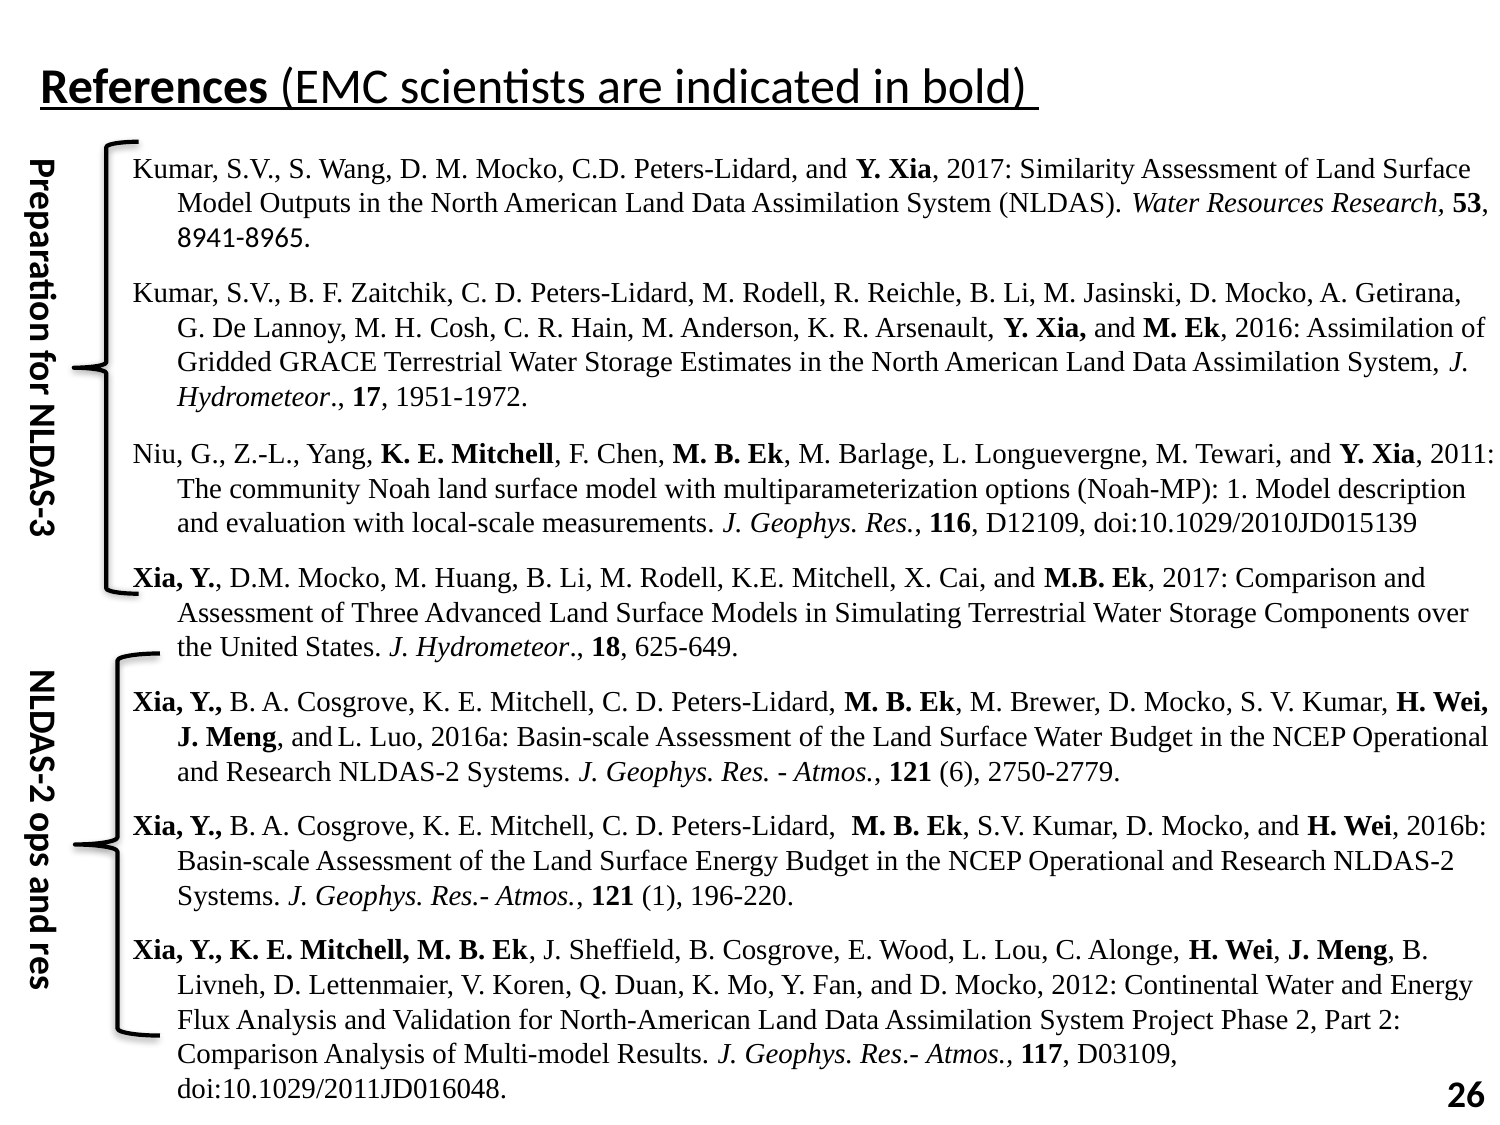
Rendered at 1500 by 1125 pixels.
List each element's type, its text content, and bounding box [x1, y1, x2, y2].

text_box [71, 139, 139, 596]
text_box NLDAS-2 ops and res [15, 655, 76, 1006]
slide_number 26 [1149, 1062, 1500, 1123]
text_box [72, 651, 161, 1038]
title References (EMC scientists are indicated in bold) [25, 43, 1376, 123]
list Kumar, S.V., S. Wang, D. M. Mocko, C.D. Peters-Lidard, and Y. Xia, 2017: Similarity Assessment of Land Surface Model Outputs in the North American Land Data Assimilation System (NLDAS). Water Resources Research, 53, 8941-8965. Kumar, S.V., B. F. Zaitchik, C. D. Peters-Lidard, M. Rodell, R. Reichle, B. Li, M. Jasinski, D. Mocko, A. Getirana, G. De Lannoy, M. H. Cosh, C. R. Hain, M. Anderson, K. R. Arsenault, Y. Xia, and M. Ek, 2016: Assimilation of Gridded GRACE Terrestrial Water Storage Estimates in the North American Land Data Assimilation System, J. Hydrometeor., 17, 1951-1972. Niu, G., Z.-L., Yang, K. E. Mitchell, F. Chen, M. B. Ek, M. Barlage, L. Longuevergne, M. Tewari, and Y. Xia, 2011: The community Noah land surface model with multiparameterization options (Noah-MP): 1. Model description and evaluation with local-scale measurements. J. Geophys. Res., 116, D12109, doi:10.1029/2010JD015139 Xia, Y., D.M. Mocko, M. Huang, B. Li, M. Rodell, K.E. Mitchell, X. Cai, and M.B. Ek, 2017: Comparison and Assessment of Three Advanced Land Surface Models in Simulating Terrestrial Water Storage Components over the United States. J. Hydrometeor., 18, 625-649. Xia, Y., B. A. Cosgrove, K. E. Mitchell, C. D. Peters-Lidard, M. B. Ek, M. Brewer, D. Mocko, S. V. Kumar, H. Wei, J. Meng, and L. Luo, 2016a: Basin-scale Assessment of the Land Surface Water Budget in the NCEP Operational and Research NLDAS-2 Systems. J. Geophys. Res. - Atmos., 121 (6), 2750-2779. Xia, Y., B. A. Cosgrove, K. E. Mitchell, C. D. Peters-Lidard, M. B. Ek, S.V. Kumar, D. Mocko, and H. Wei, 2016b: Basin-scale Assessment of the Land Surface Energy Budget in the NCEP Operational and Research NLDAS-2 Systems. J. Geophys. Res.- Atmos., 121 (1), 196-220. Xia, Y., K. E. Mitchell, M. B. Ek, J. Sheffield, B. Cosgrove, E. Wood, L. Lou, C. Alonge, H. Wei, J. Meng, B. Livneh, D. Lettenmaier, V. Koren, Q. Duan, K. Mo, Y. Fan, and D. Mocko, 2012: Continental Water and Energy Flux Analysis and Validation for North-American Land Data Assimilation System Project Phase 2, Part 2: Comparison Analysis of Multi-model Results. J. Geophys. Res.- Atmos., 117, D03109, doi:10.1029/2011JD016048. [117, 141, 1500, 1125]
text_box Preparation for NLDAS-3 [15, 143, 76, 553]
